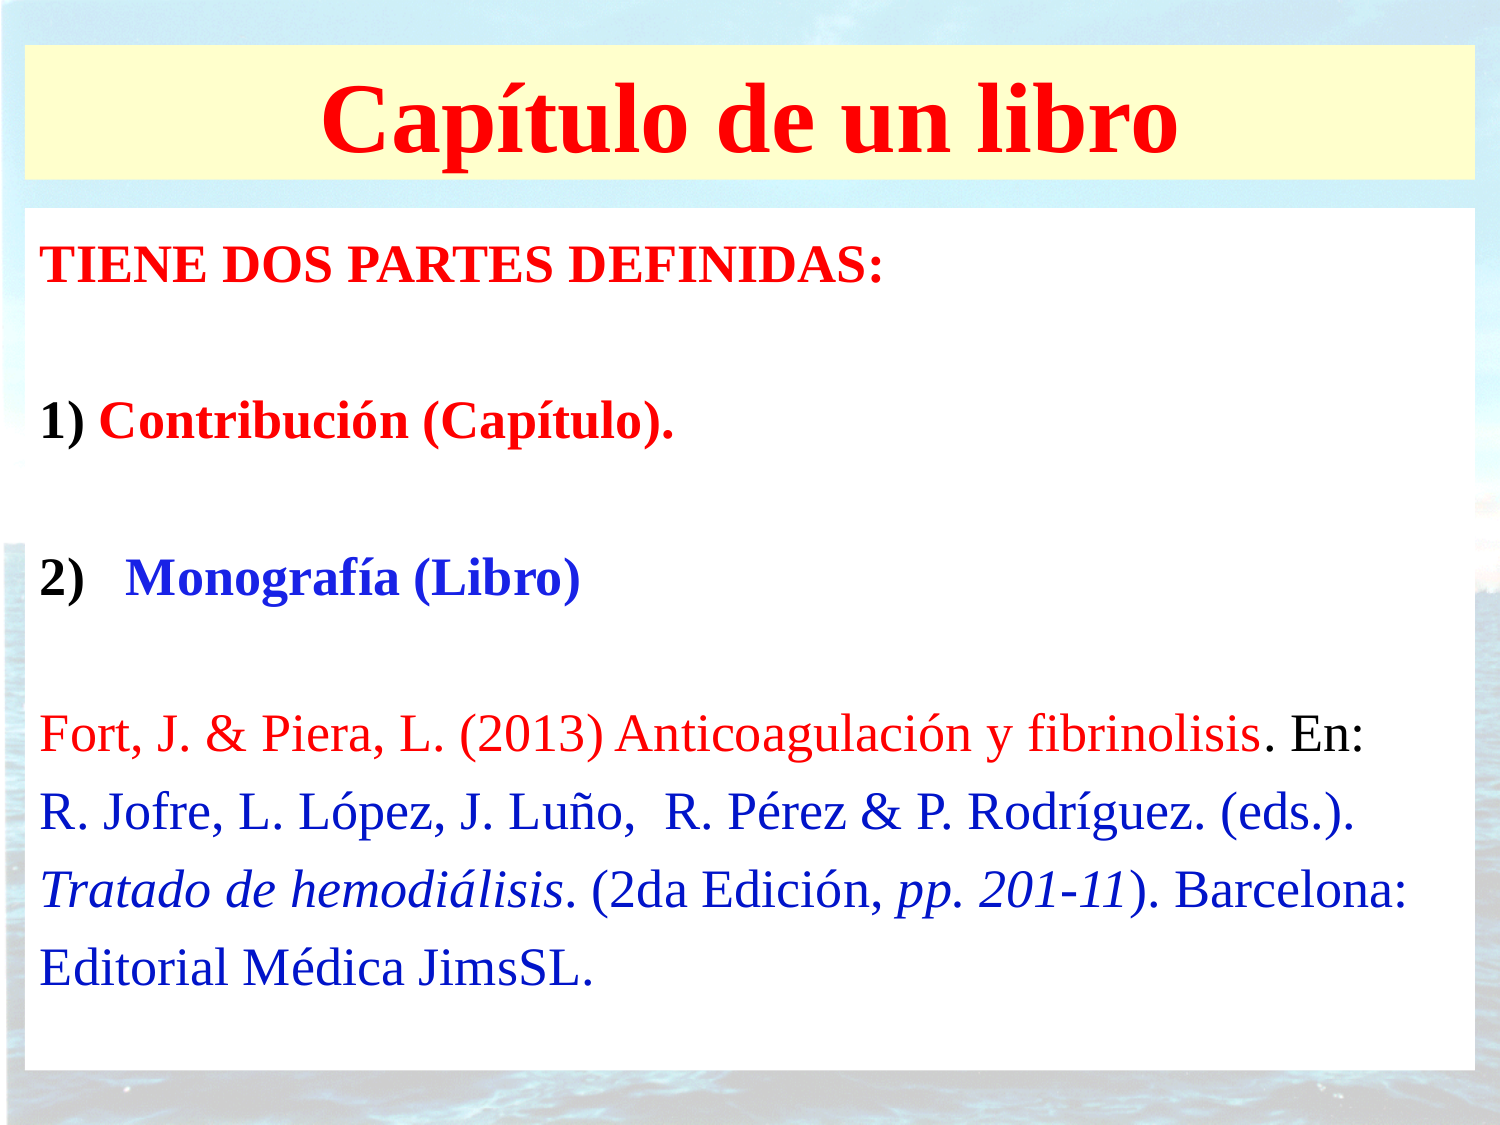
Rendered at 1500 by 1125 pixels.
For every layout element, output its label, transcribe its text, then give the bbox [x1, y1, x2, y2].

text_box TIENE DOS PARTES DEFINIDAS: 1) Contribución (Capítulo). 2) Monografía (Libro) Fort, J. & Piera, L. (2013) Anticoagulación y fibrinolisis. En: R. Jofre, L. López, J. Luño, R. Pérez & P. Rodríguez. (eds.). Tratado de hemodiálisis. (2da Edición, pp. 201-11). Barcelona: Editorial Médica JimsSL. [24, 208, 1475, 1071]
picture [0, 0, 1500, 1125]
text_box Capítulo de un libro [24, 45, 1475, 180]
